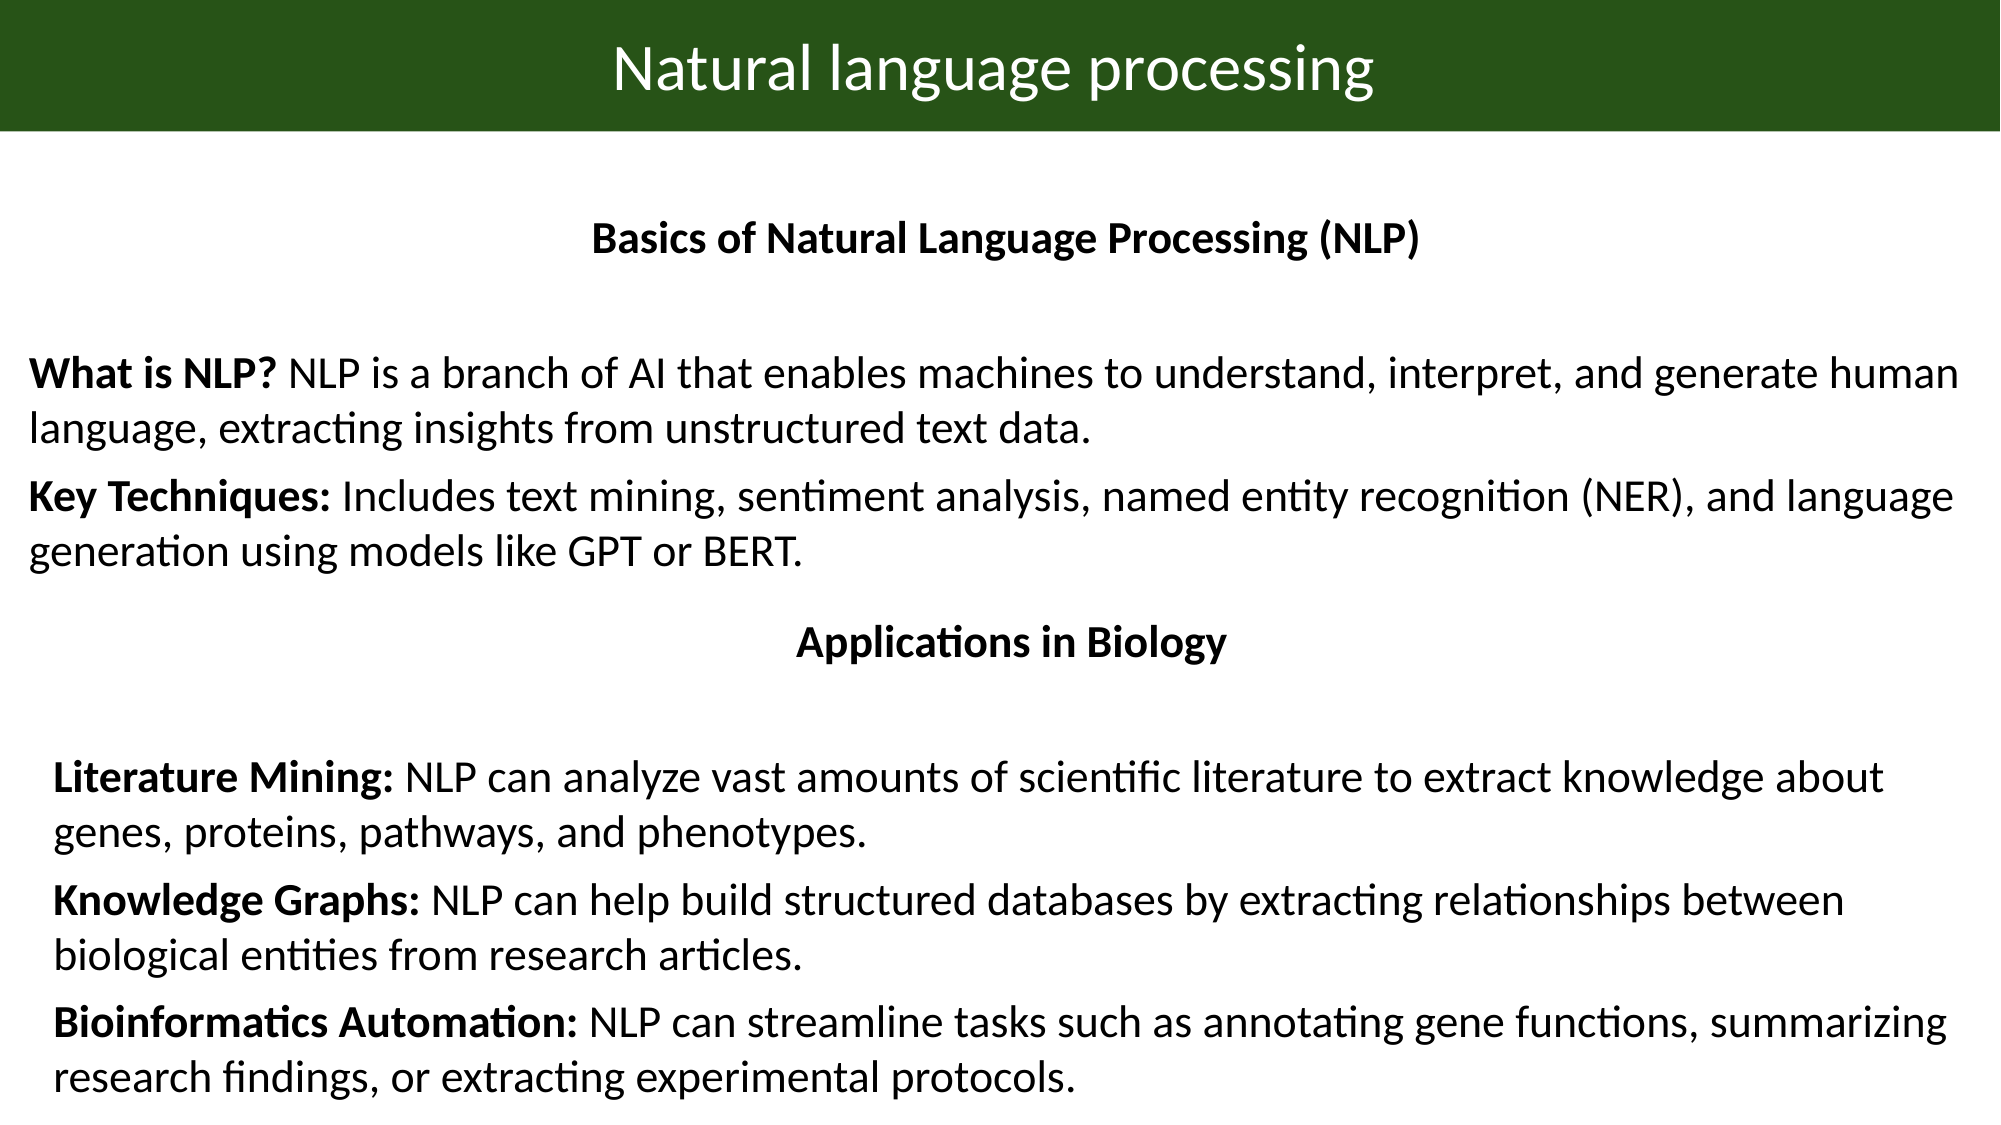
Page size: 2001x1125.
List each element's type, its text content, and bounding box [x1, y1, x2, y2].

text_box Natural language processing [4, 16, 1999, 112]
text_box Basics of Natural Language Processing (NLP) What is NLP? NLP is a branch of AI that enables machines to understand, interpret, and generate human language, extracting insights from unstructured text data. Key Techniques: Includes text mining, sentiment analysis, named entity recognition (NER), and language generation using models like GPT or BERT. [14, 200, 1999, 583]
text_box [0, 0, 2000, 133]
text_box Applications in Biology Literature Mining: NLP can analyze vast amounts of scientific literature to extract knowledge about genes, proteins, pathways, and phenotypes. Knowledge Graphs: NLP can help build structured databases by extracting relationships between biological entities from research articles. Bioinformatics Automation: NLP can streamline tasks such as annotating gene functions, summarizing research findings, or extracting experimental protocols. [38, 604, 1986, 1110]
